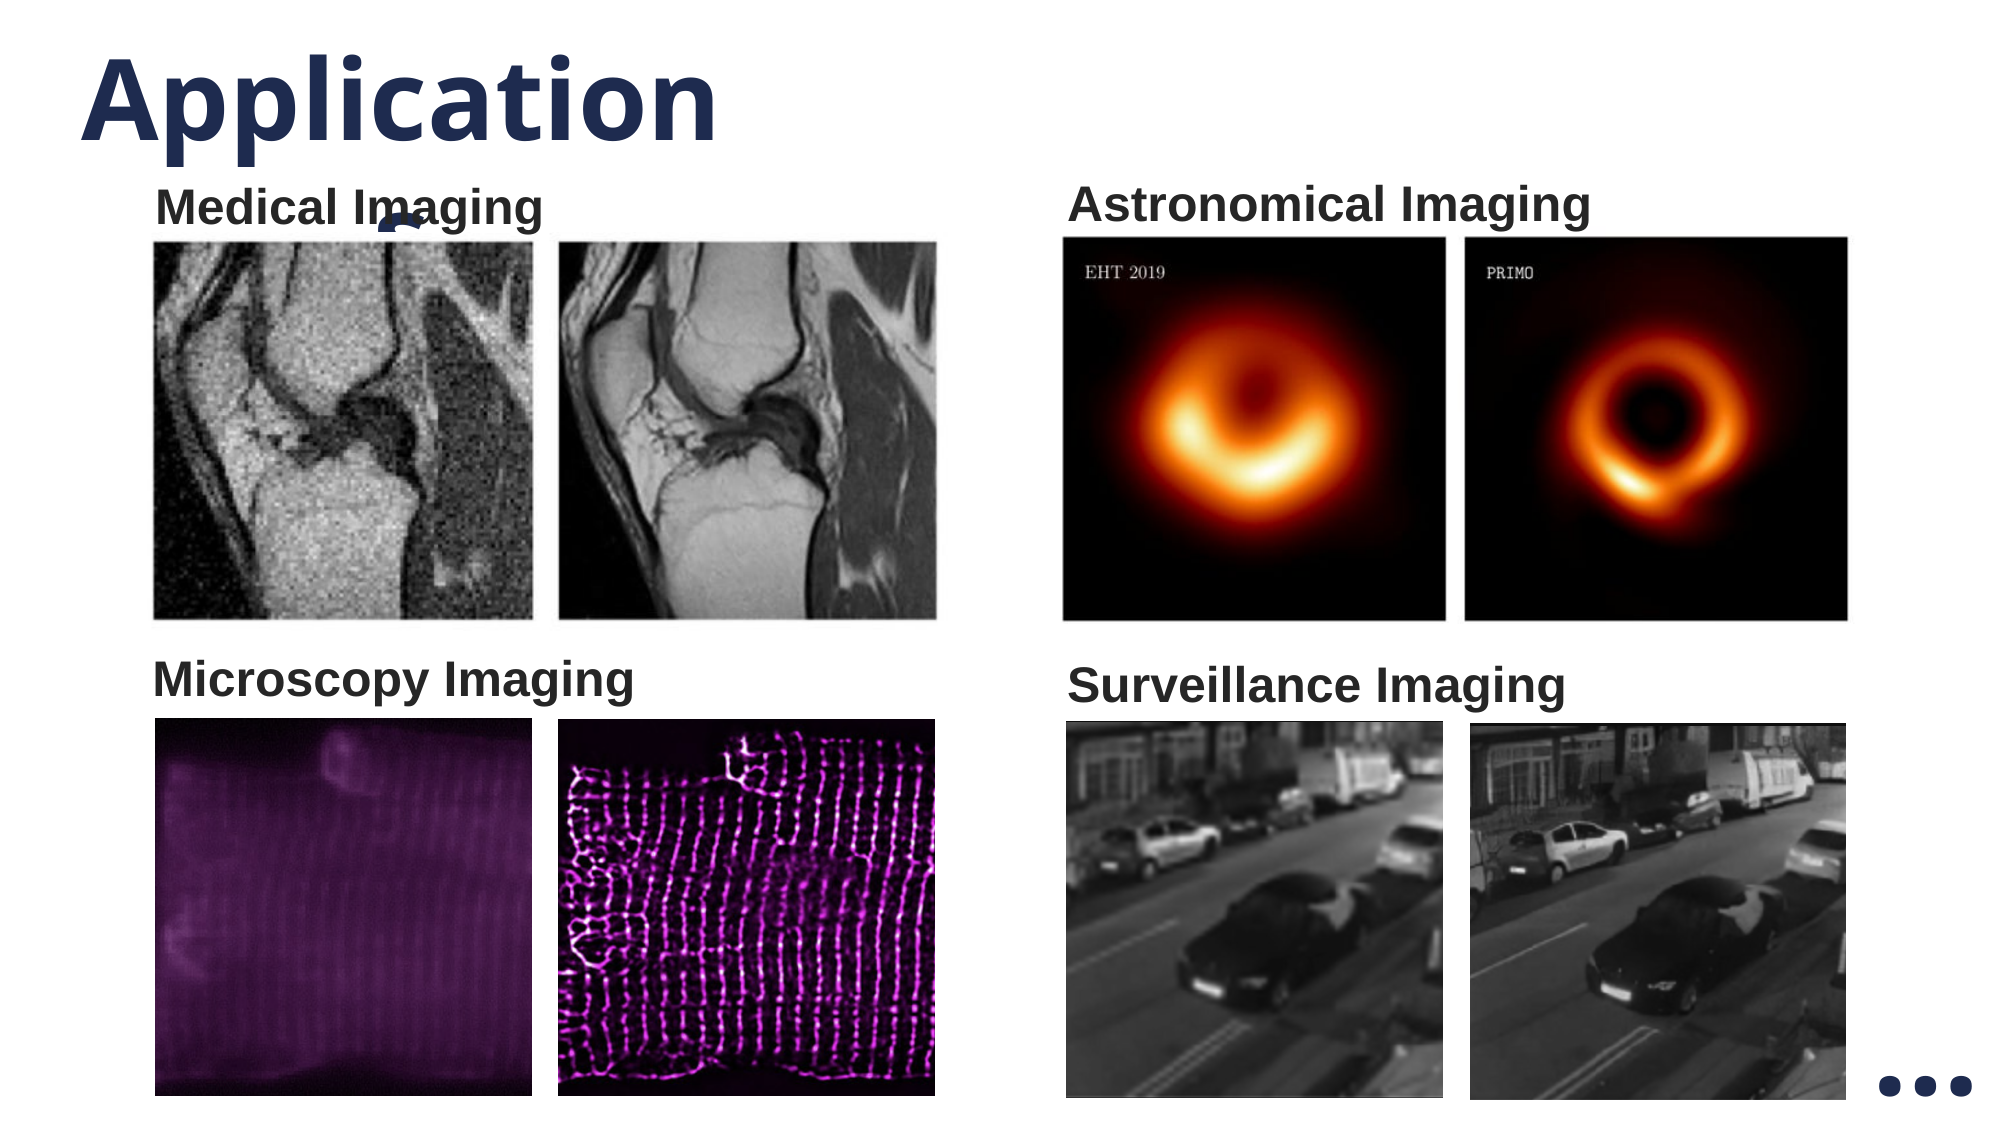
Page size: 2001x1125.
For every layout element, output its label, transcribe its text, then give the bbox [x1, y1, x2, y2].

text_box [1051, 171, 1859, 632]
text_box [137, 646, 935, 1096]
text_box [140, 173, 948, 631]
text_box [1051, 651, 1845, 1100]
text_box … [1822, 963, 2000, 1125]
text_box Applications [40, 21, 763, 306]
